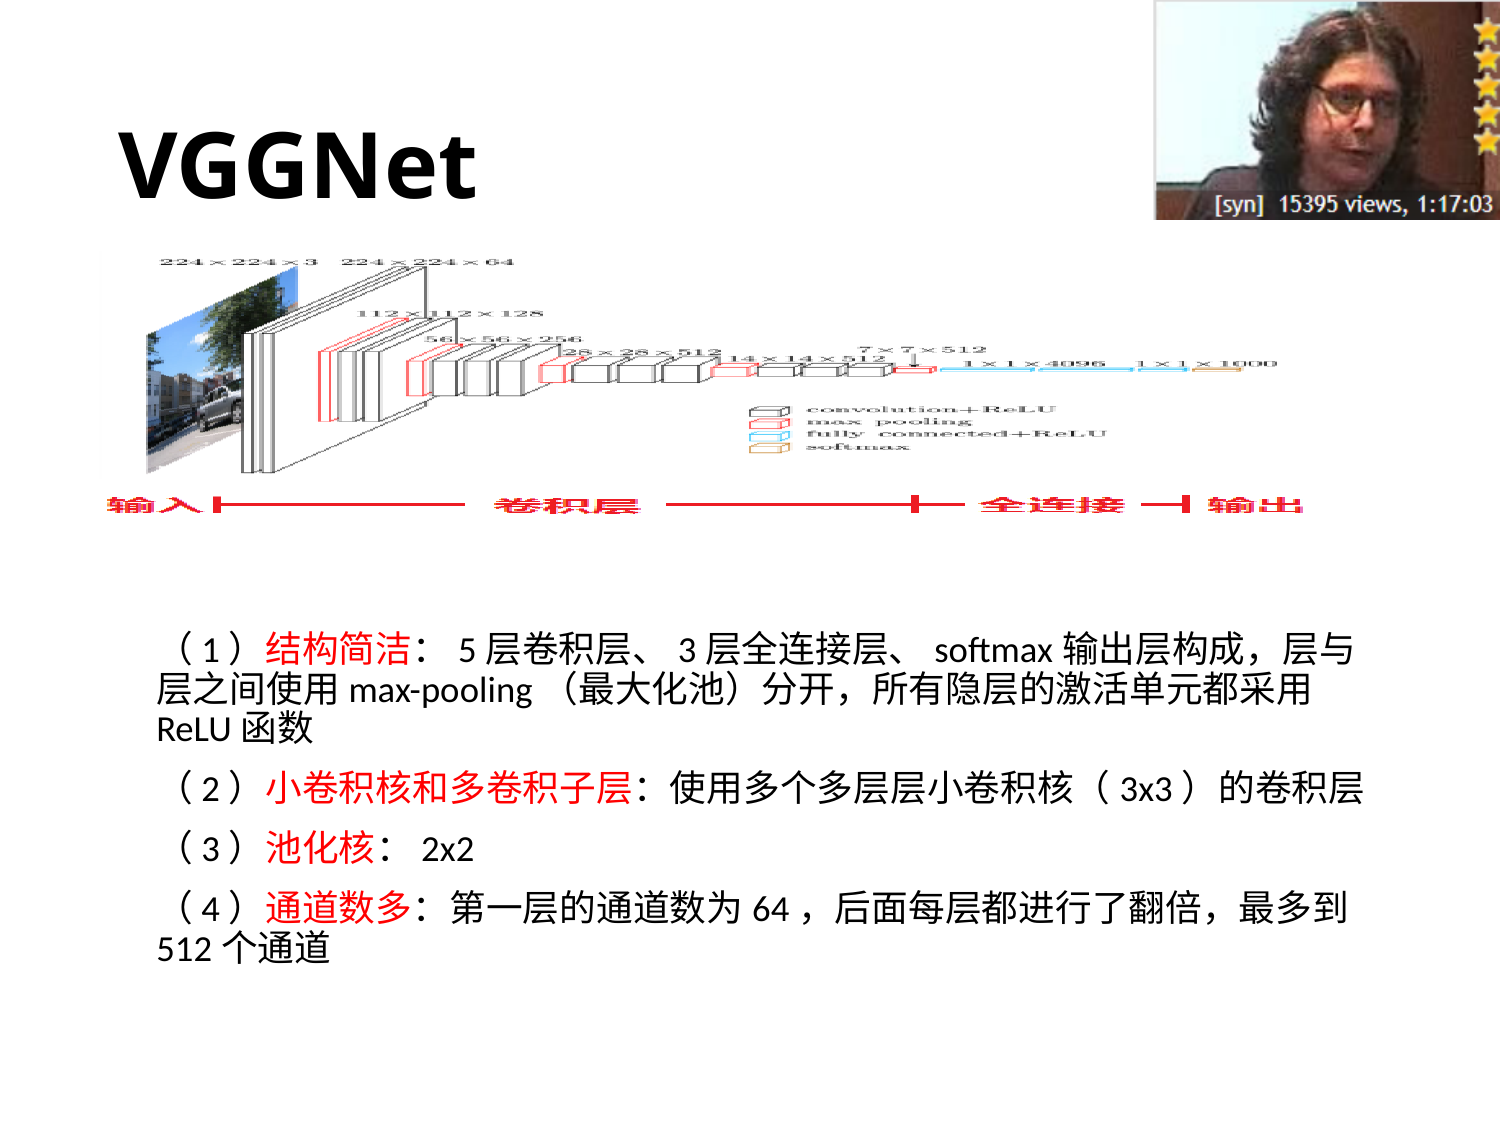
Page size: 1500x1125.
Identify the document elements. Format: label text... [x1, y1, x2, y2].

picture [69, 242, 1355, 566]
list （1）结构简洁：5层卷积层、3层全连接层、softmax输出层构成，层与层之间使用max-pooling（最大化池）分开，所有隐层的激活单元都采用ReLU函数 （2）小卷积核和多卷积子层：使用多个多层层小卷积核（3x3）的卷积层 （3）池化核：2x2 （4）通道数多：第一层的通道数为64，后面每层都进行了翻倍，最多到512个通道 [141, 534, 1397, 1014]
title VGGNet [103, 59, 1397, 278]
picture [1152, 0, 1500, 220]
